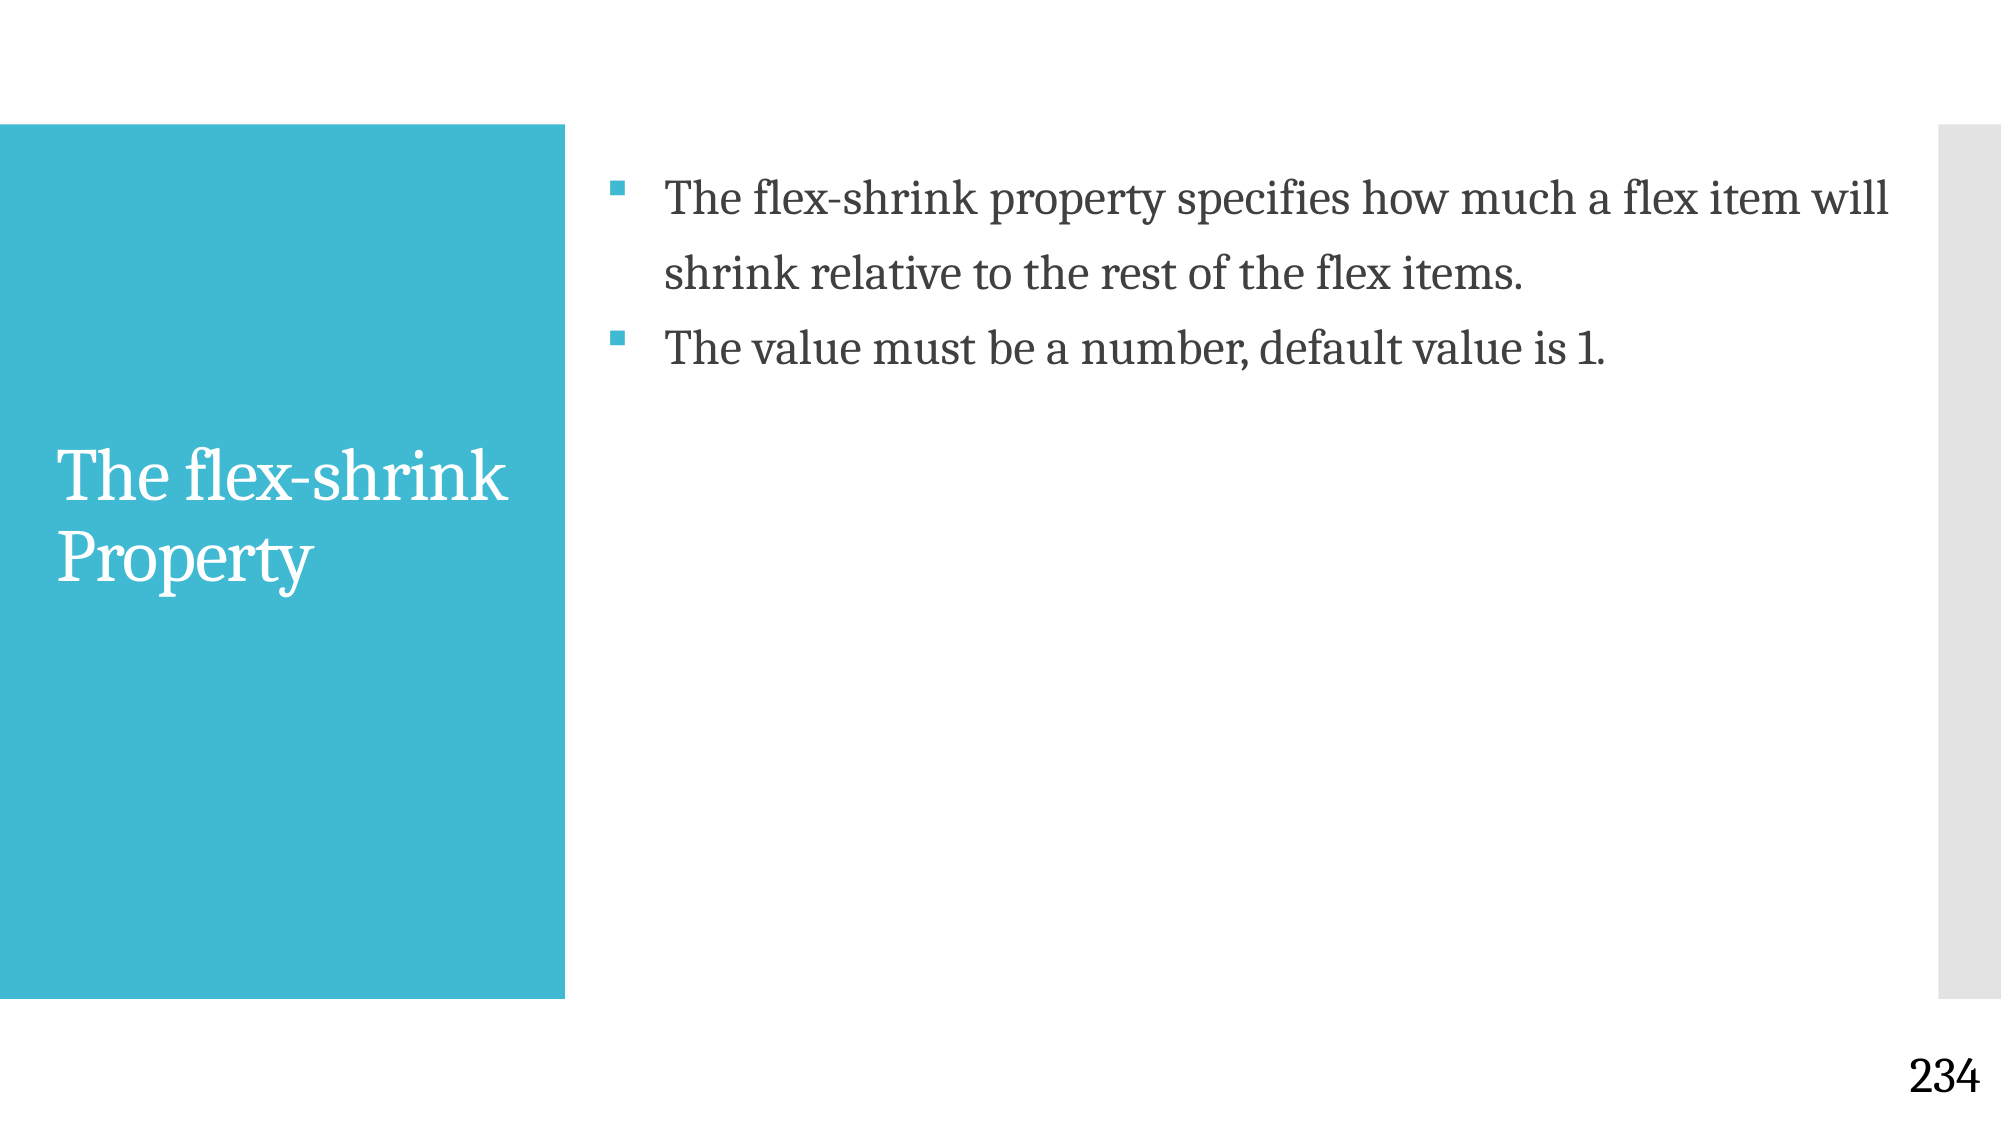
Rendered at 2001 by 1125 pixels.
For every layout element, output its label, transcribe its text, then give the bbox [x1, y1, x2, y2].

list The flex-shrink property specifies how much a flex item will shrink relative to the rest of the flex items. The value must be a number, default value is 1. [591, 141, 1906, 982]
slide_number 234 [1744, 1042, 1996, 1103]
title The flex-shrink Property [41, 184, 525, 940]
